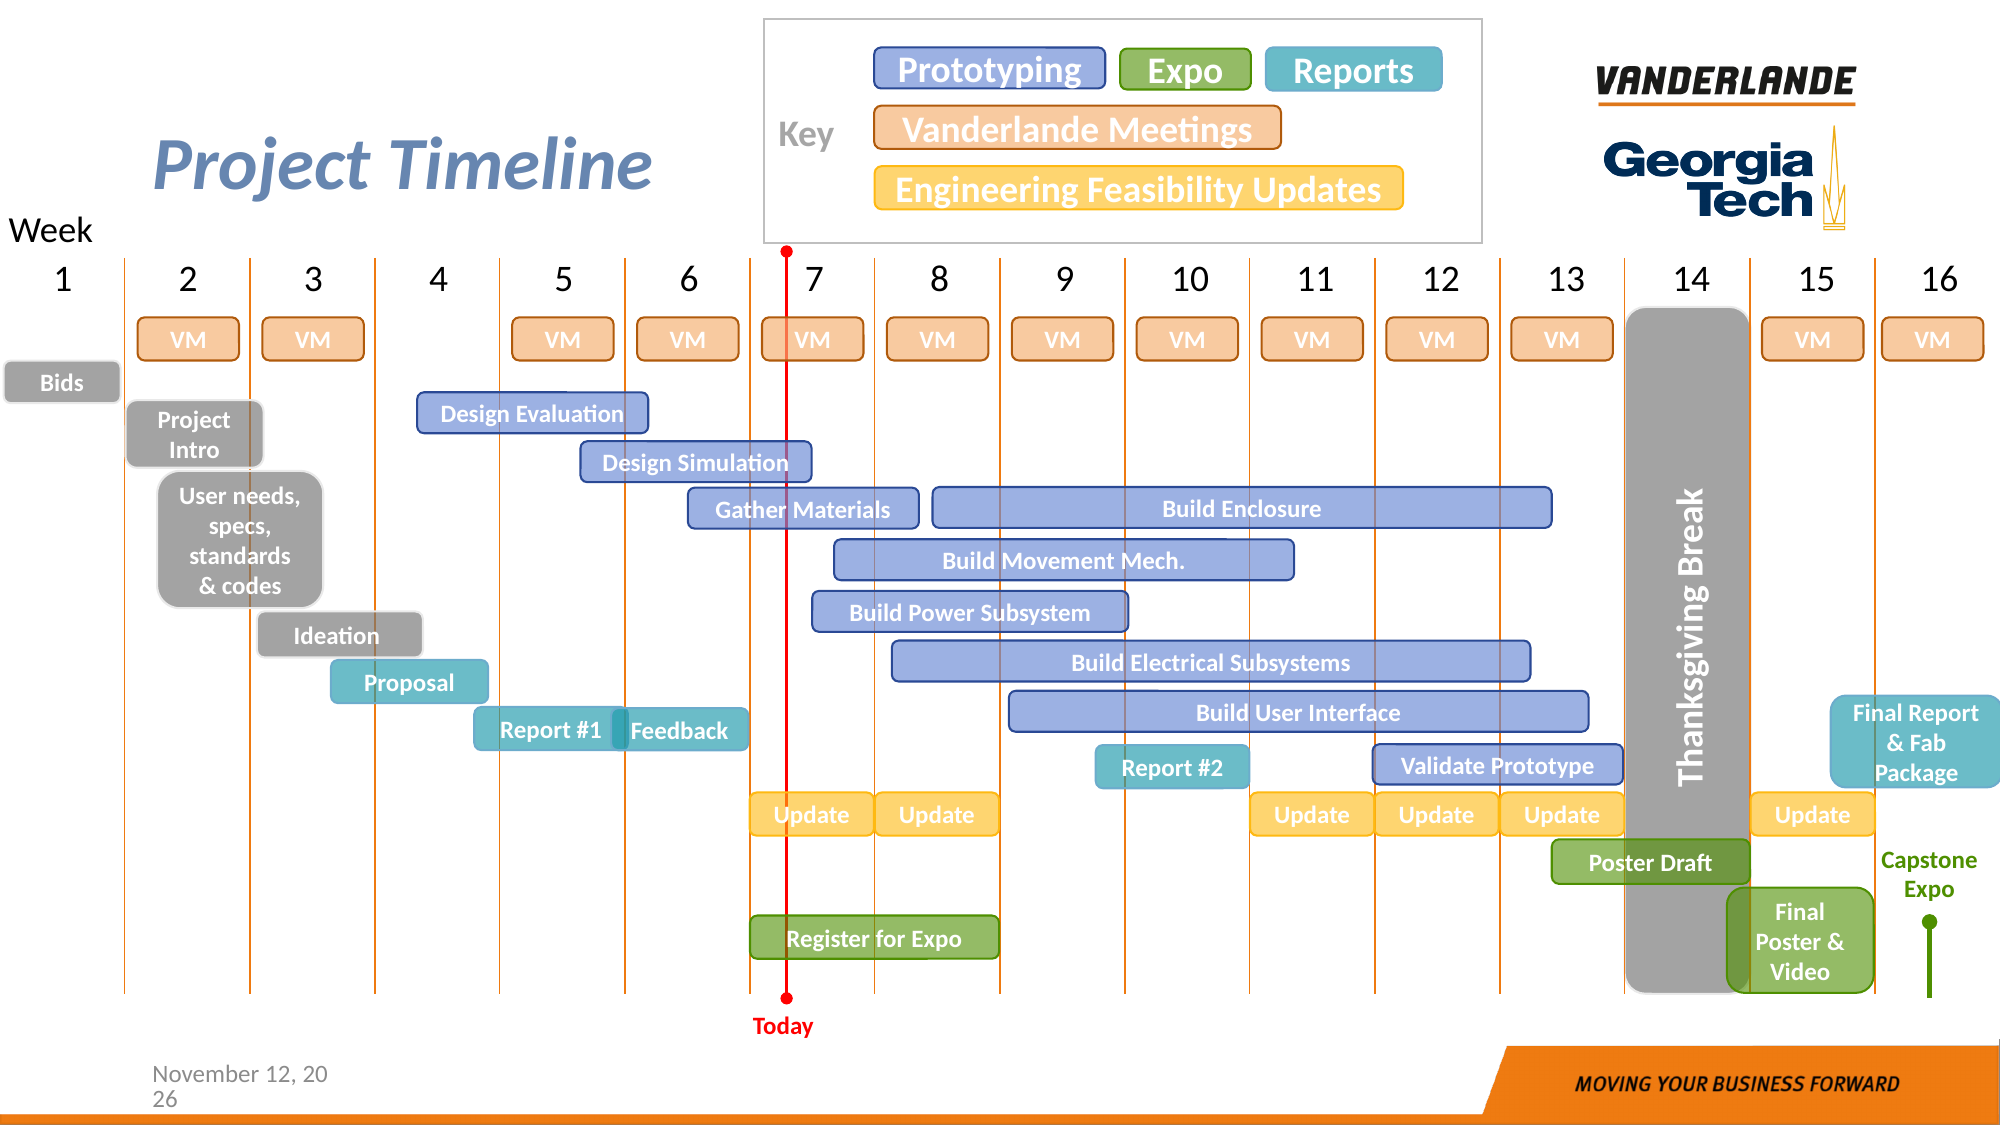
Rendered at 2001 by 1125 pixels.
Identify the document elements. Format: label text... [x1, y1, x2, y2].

text_box Bids [2, 359, 122, 405]
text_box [124, 307, 1875, 994]
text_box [738, 994, 836, 1047]
text_box Week [0, 203, 132, 258]
title Project Timeline [137, 84, 722, 246]
picture [1604, 125, 1853, 236]
text_box Final Report & Fab Package [1875, 694, 2000, 789]
picture [1589, 59, 1863, 112]
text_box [1851, 835, 2000, 999]
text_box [763, 19, 1482, 244]
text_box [137, 317, 1984, 361]
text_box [27, 246, 1976, 307]
picture [0, 1037, 2000, 1125]
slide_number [137, 1042, 349, 1103]
